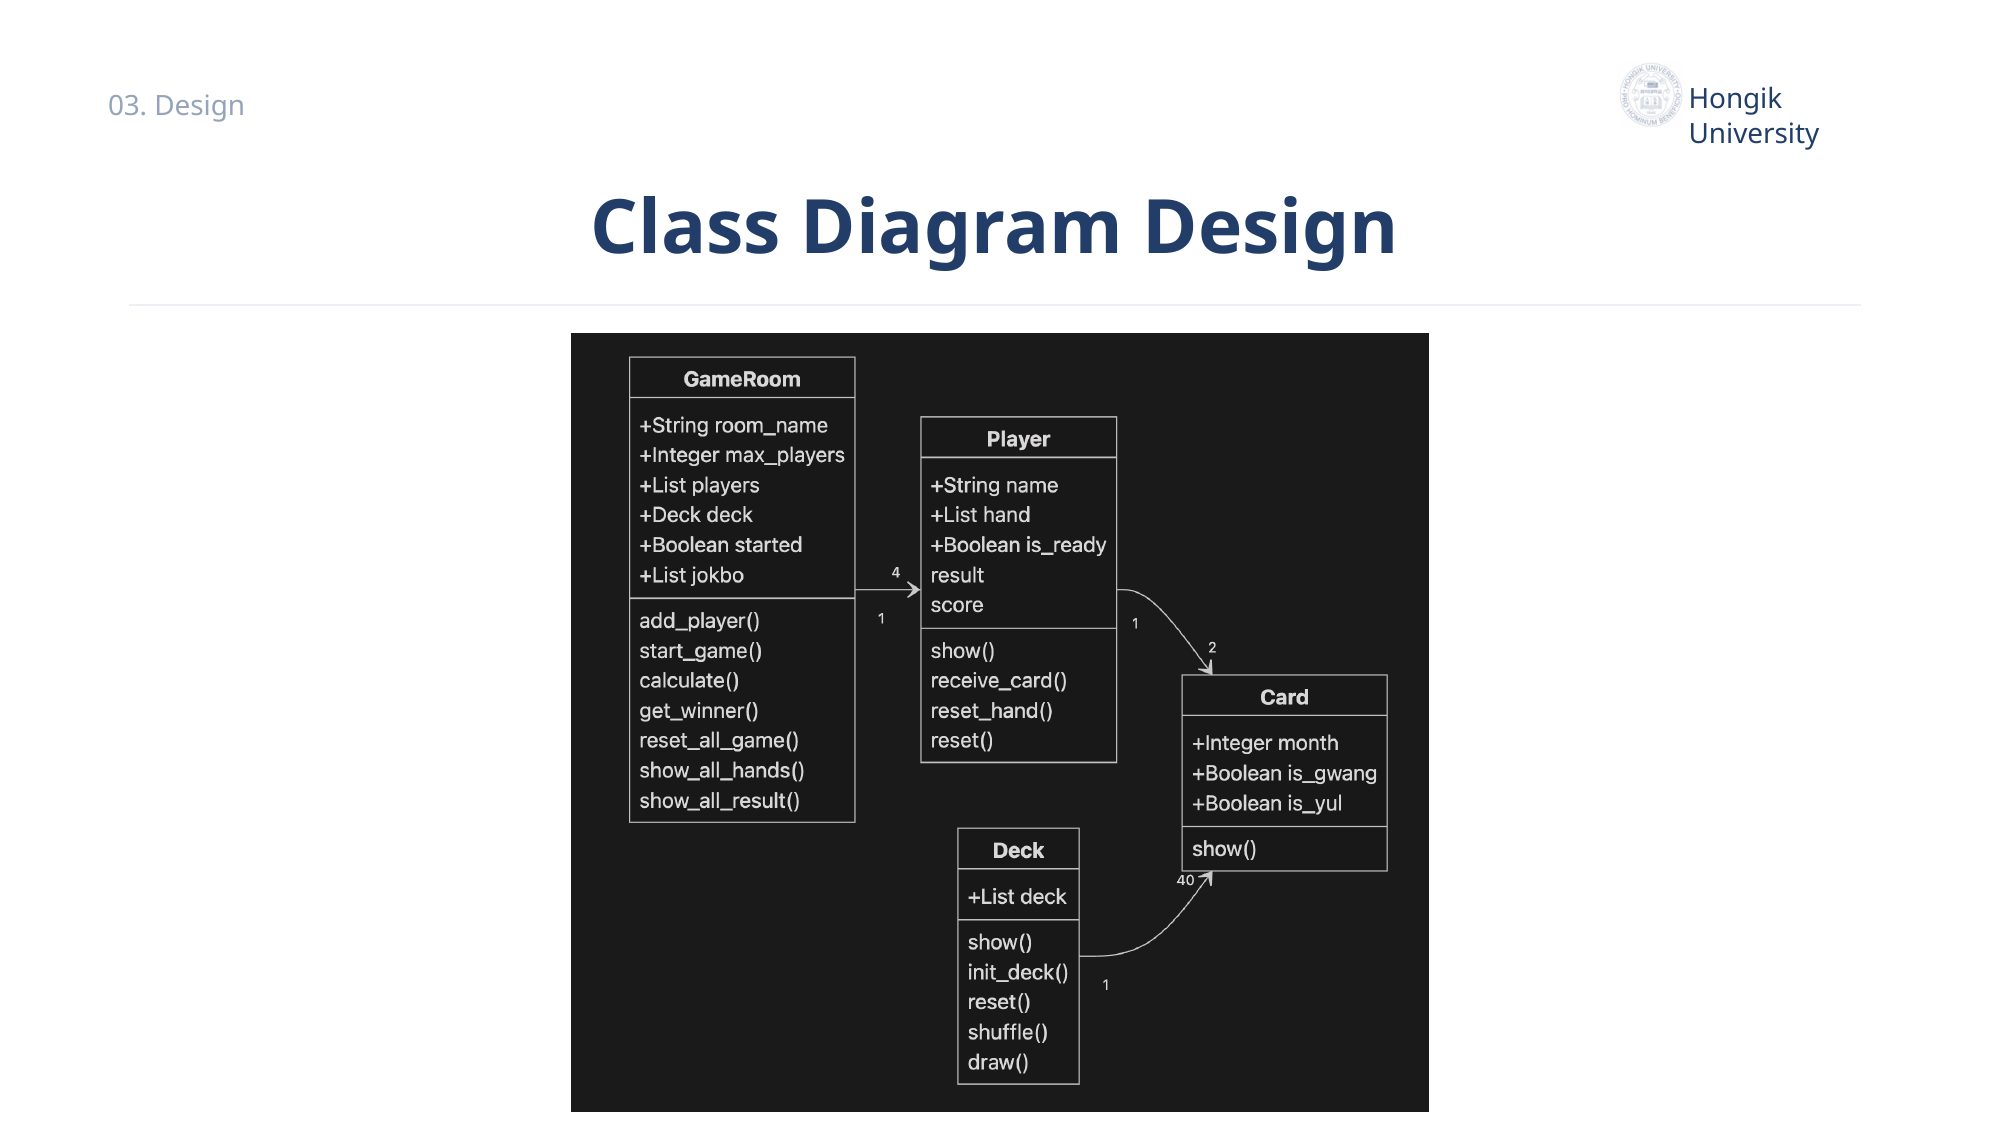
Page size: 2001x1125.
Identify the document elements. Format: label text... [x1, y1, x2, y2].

text_box Hongik University [1688, 79, 1907, 129]
picture [1617, 62, 1684, 127]
text_box 03. Design [93, 79, 380, 129]
text_box Class Diagram Design [170, 171, 1821, 277]
picture [570, 332, 1430, 1112]
